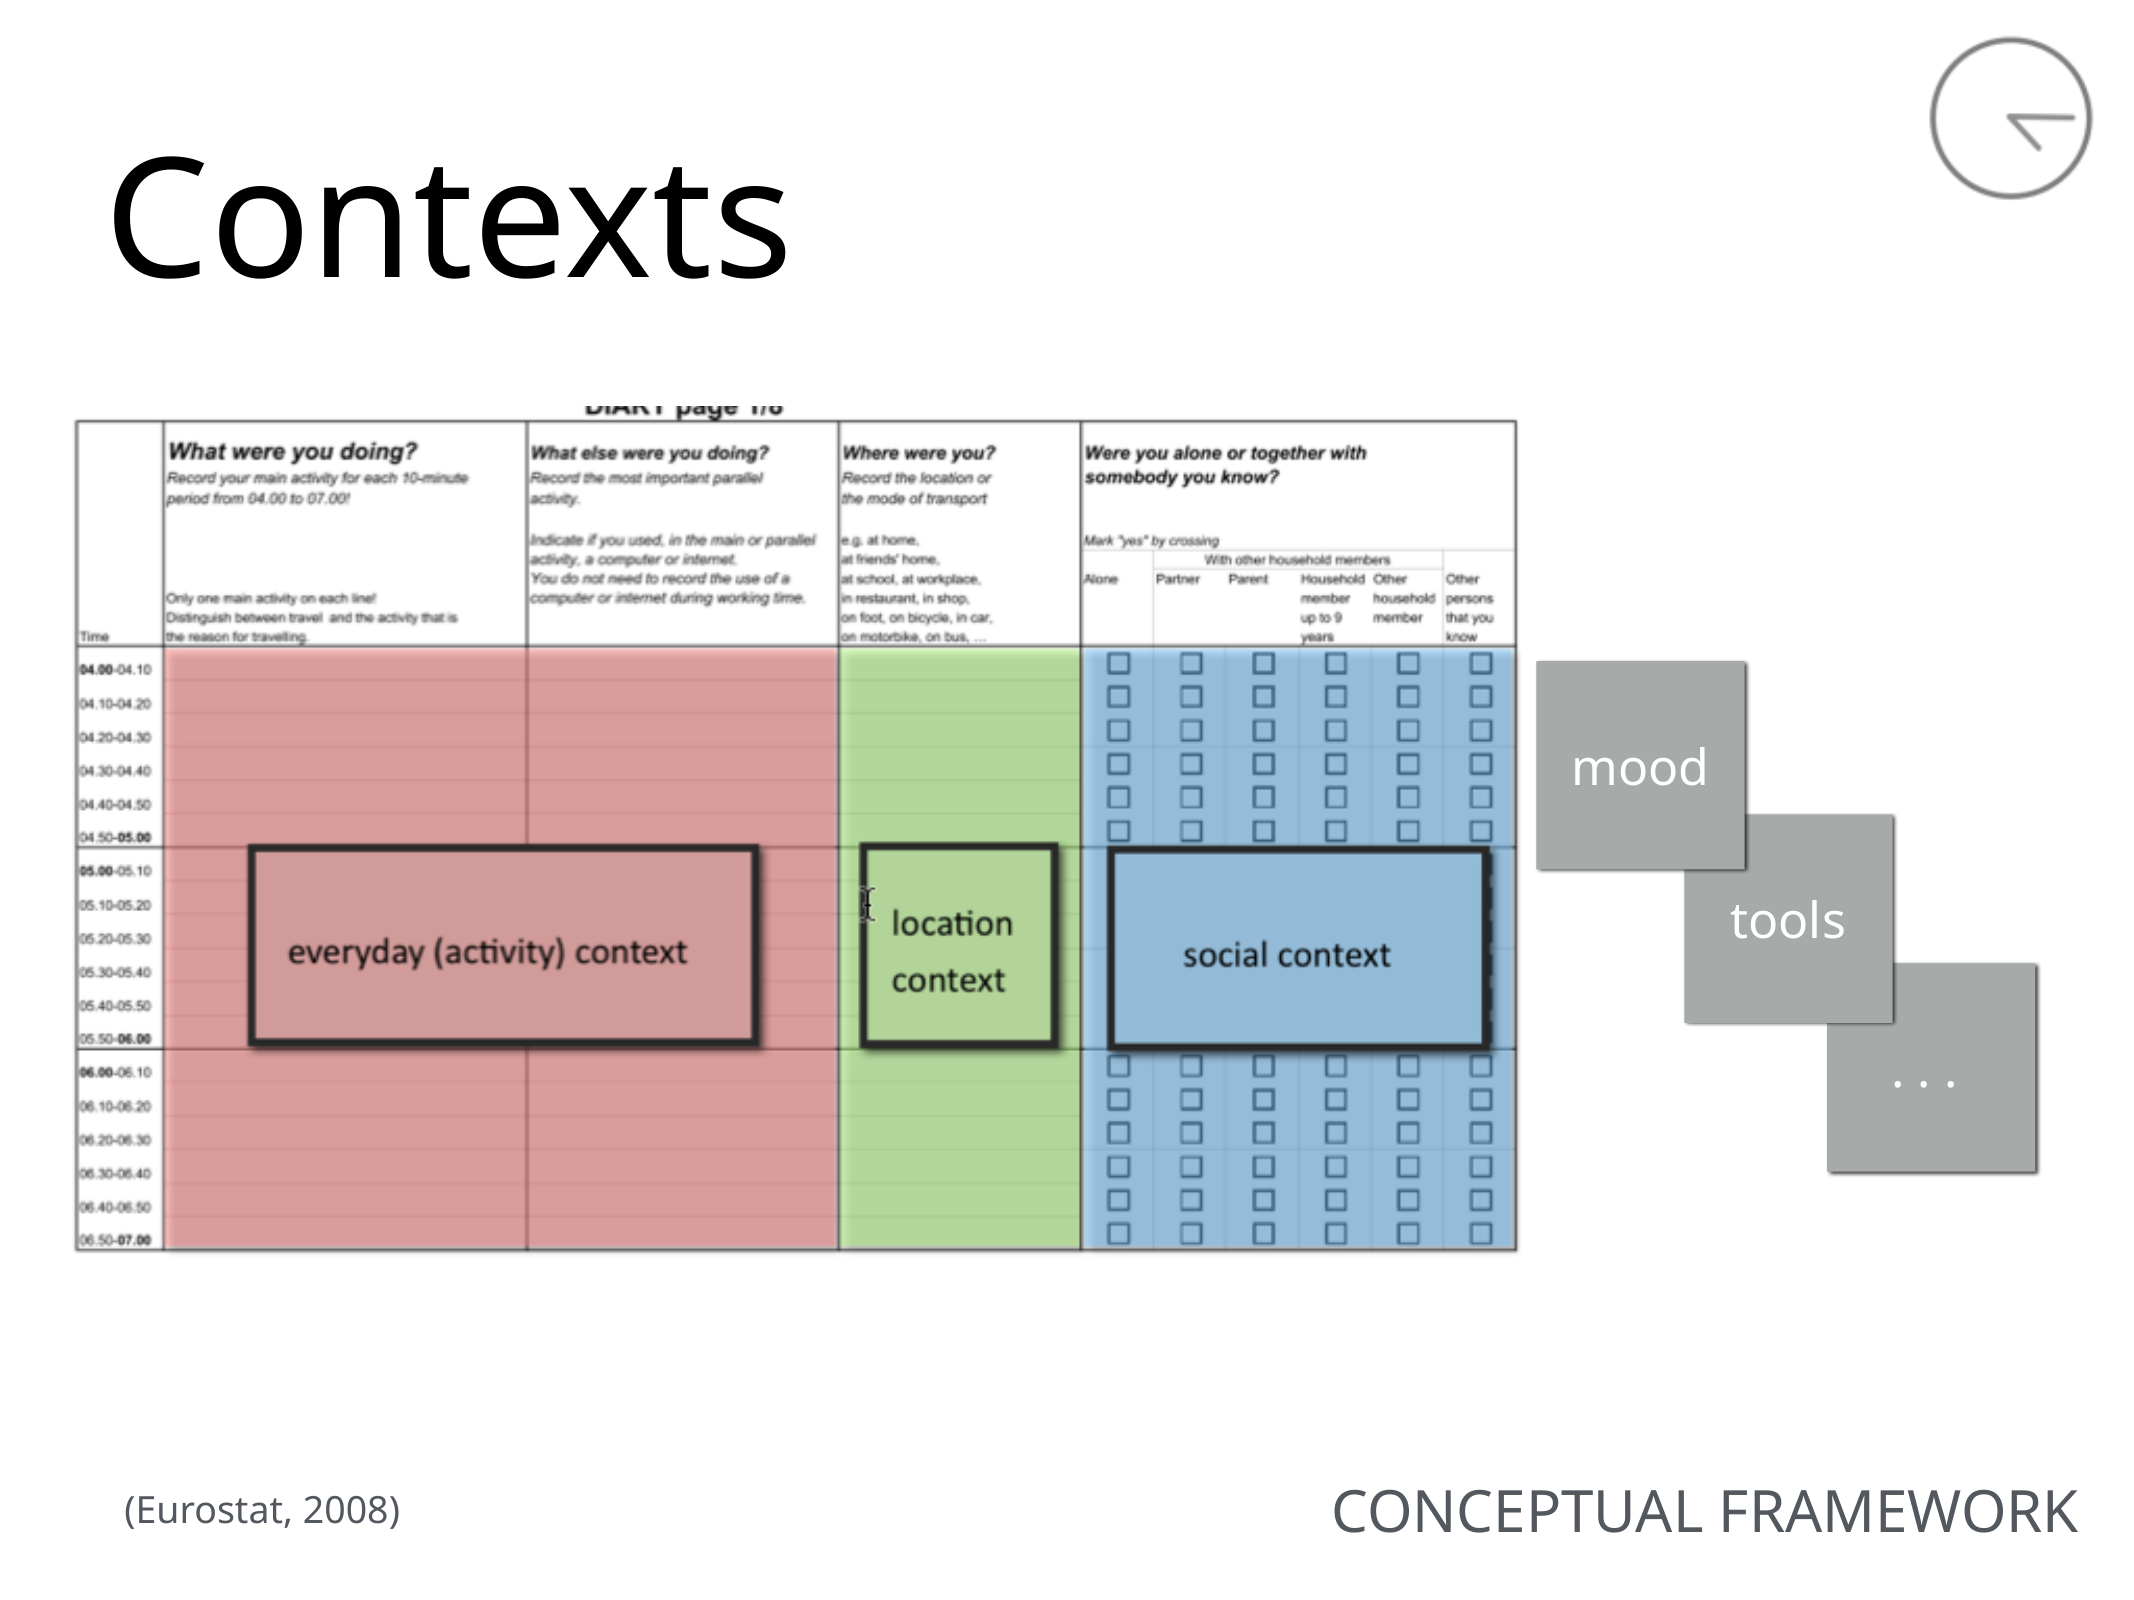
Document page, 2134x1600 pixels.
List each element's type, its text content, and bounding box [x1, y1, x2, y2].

text_box tools [1684, 814, 1893, 1023]
text_box . . . [1827, 963, 2036, 1172]
title Contexts [104, 45, 1823, 312]
text_box mood [1536, 661, 1745, 870]
picture [1900, 0, 2129, 226]
text_box (Eurostat, 2008) [124, 1486, 1864, 1532]
picture [64, 406, 1528, 1268]
text_box CONCEPTUAL FRAMEWORK [362, 1473, 2080, 1544]
